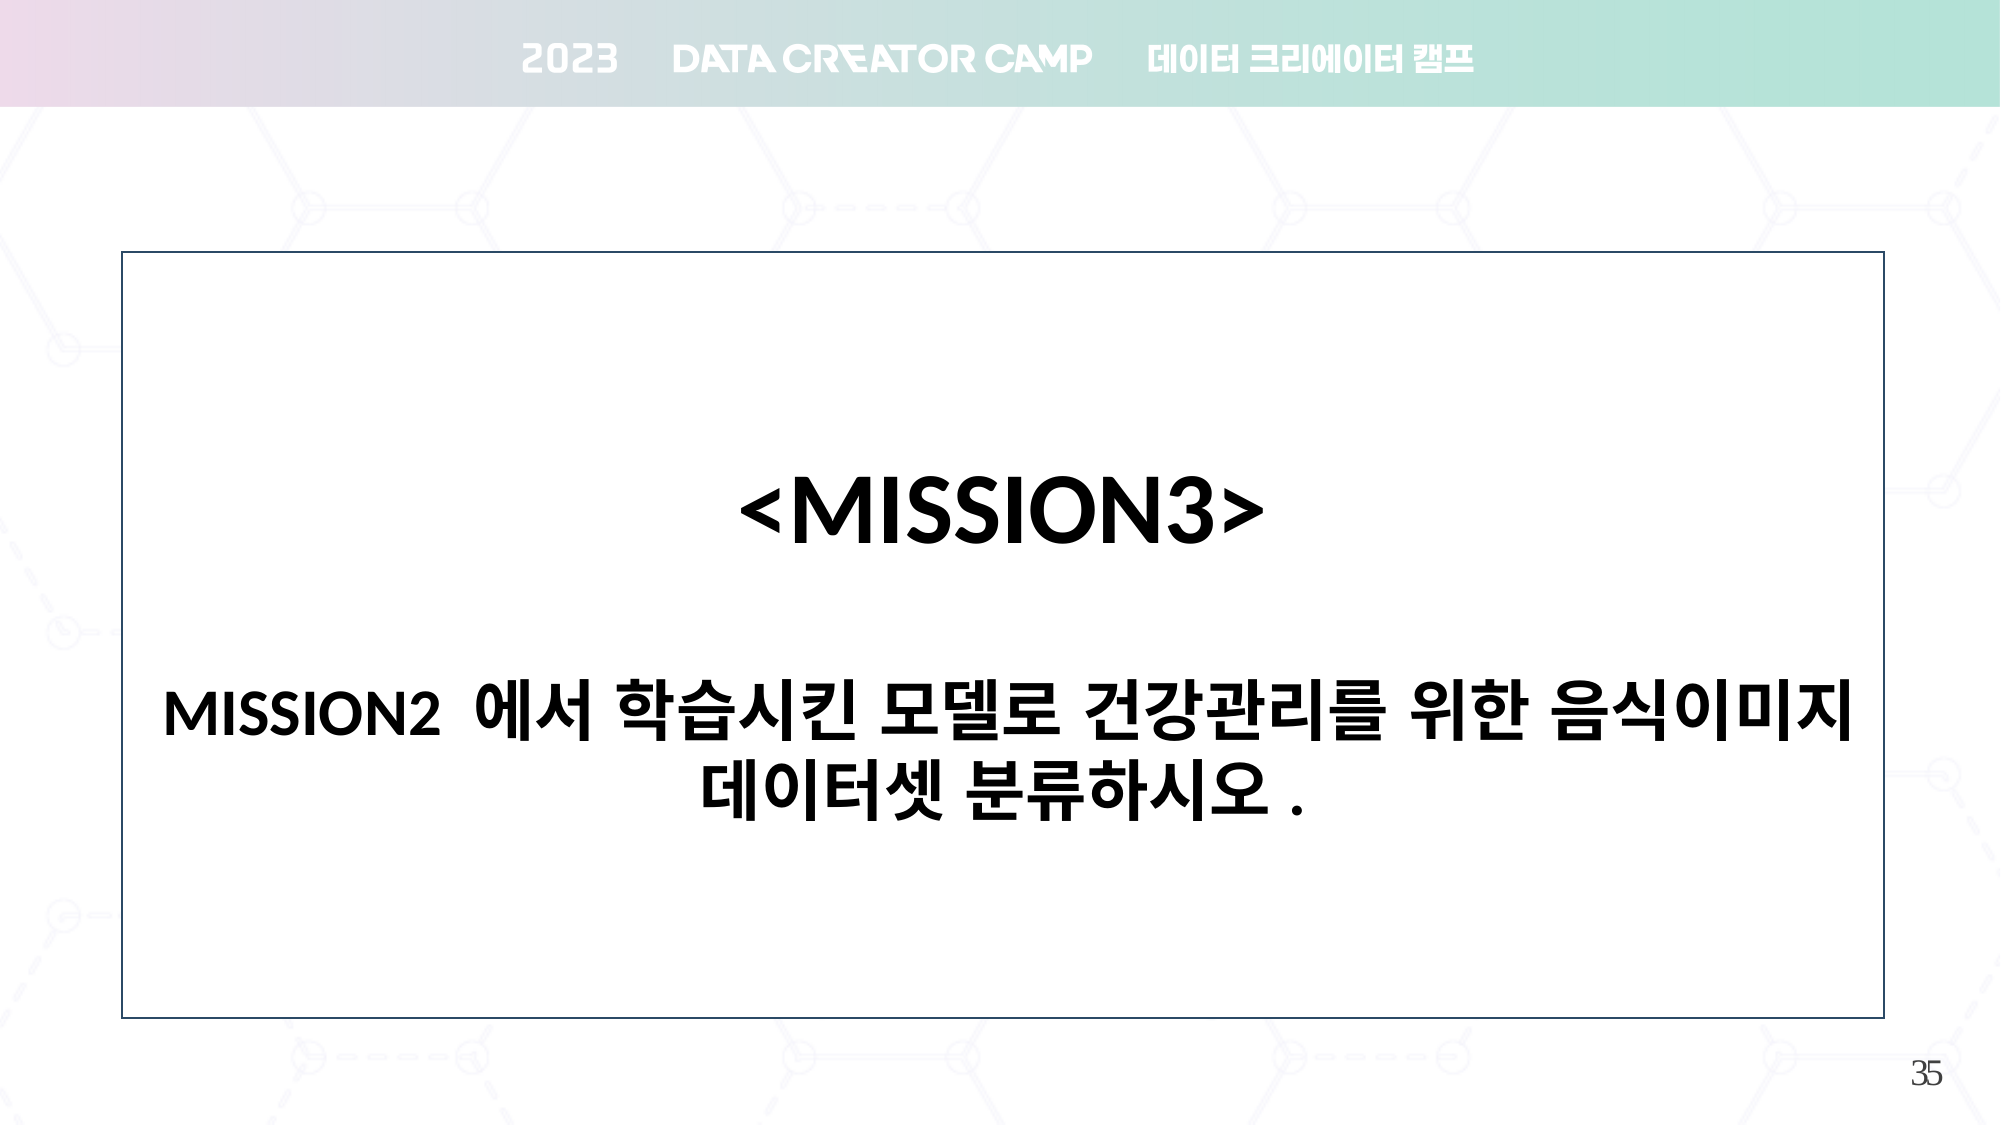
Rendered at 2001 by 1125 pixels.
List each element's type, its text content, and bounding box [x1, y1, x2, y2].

picture [0, 0, 2001, 1125]
text_box <MISSION3> MISSION2 에서 학습시킨 모델로 건강관리를 위한 음식이미지 데이터셋 분류하시오. [121, 251, 1884, 1019]
slide_number 21 [1700, 924, 1963, 1103]
